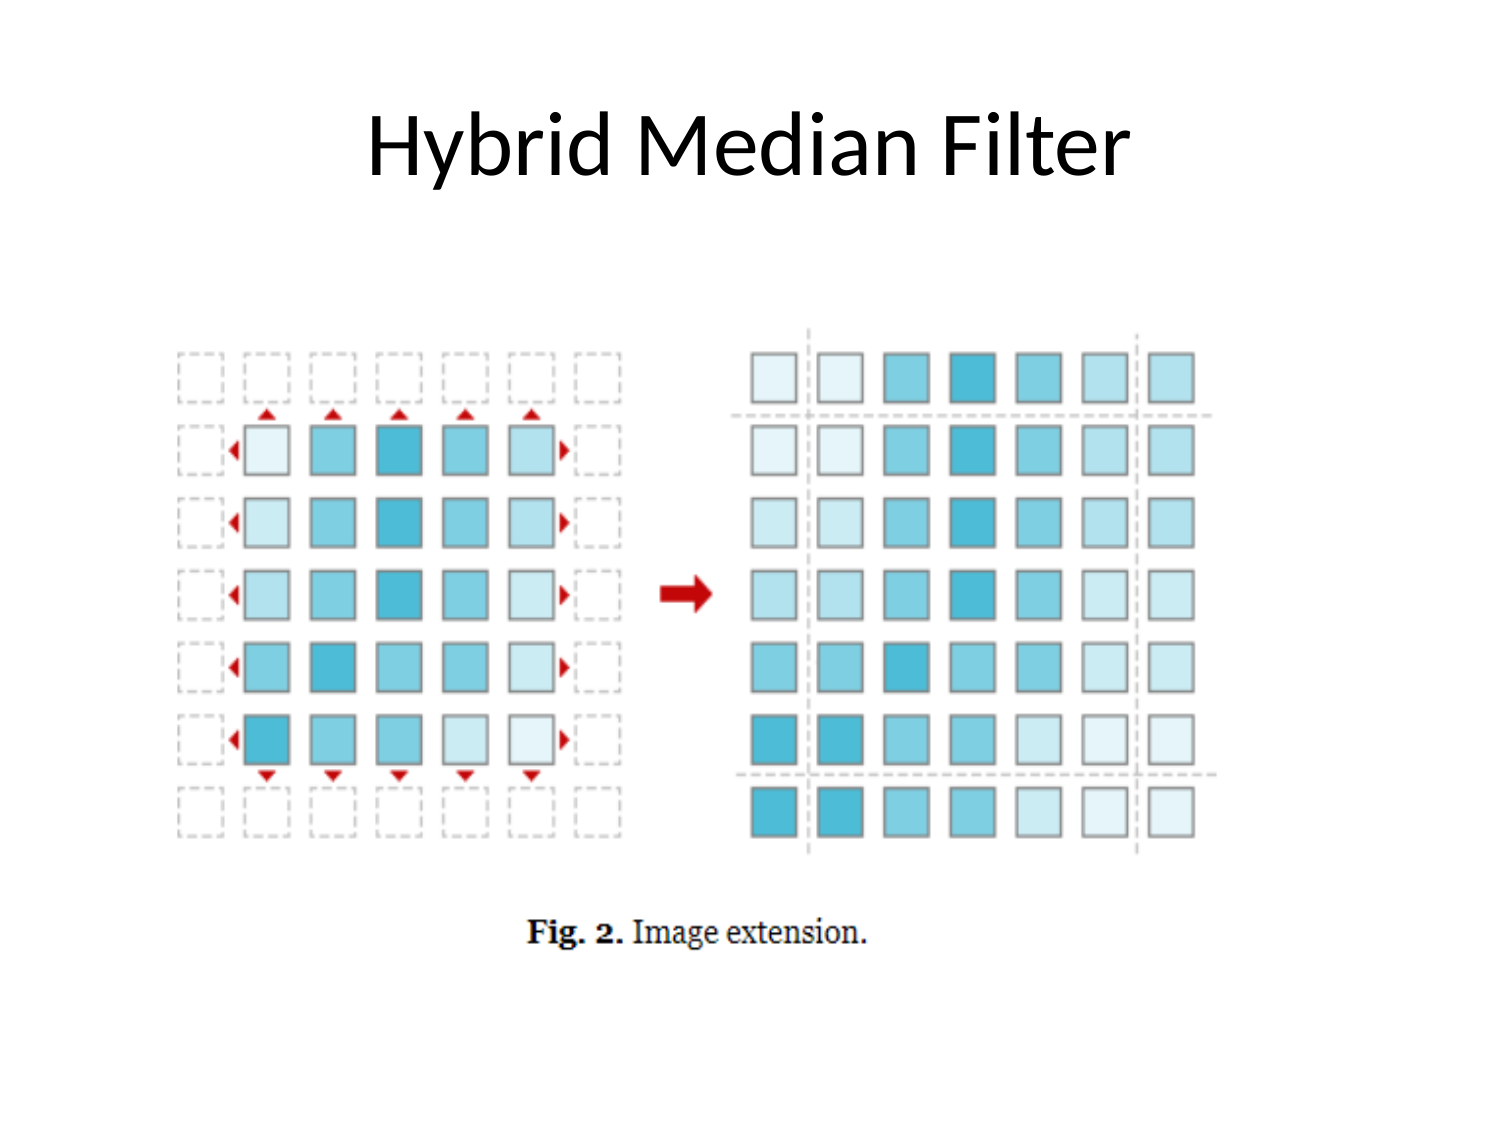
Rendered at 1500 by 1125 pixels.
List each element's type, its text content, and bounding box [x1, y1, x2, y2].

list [123, 290, 1270, 977]
title Hybrid Median Filter [75, 45, 1425, 233]
